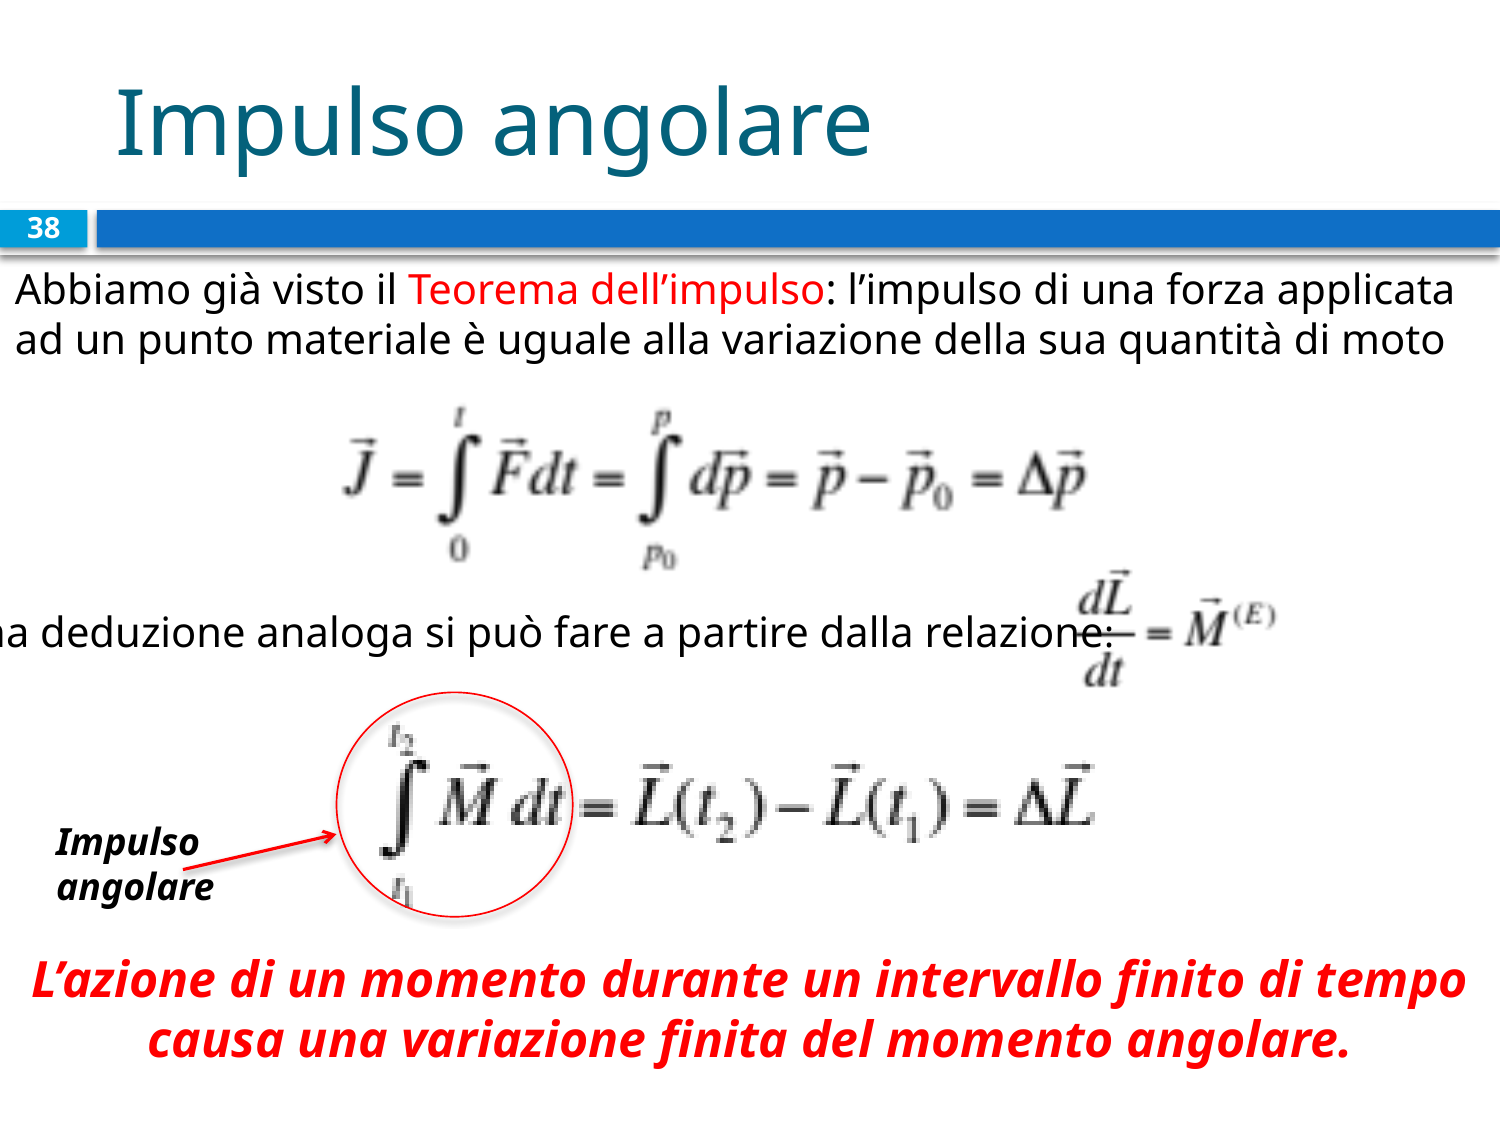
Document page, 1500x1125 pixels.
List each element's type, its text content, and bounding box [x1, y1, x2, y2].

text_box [1068, 562, 1282, 692]
text_box Impulso angolare [41, 810, 302, 916]
title Impulso angolare [100, 37, 1438, 200]
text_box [182, 833, 337, 870]
text_box Abbiamo già visto il Teorema dell’impulso: l’impulso di una forza applicata ad un punto materiale è uguale alla variazione della sua quantità di moto [0, 255, 1500, 371]
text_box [336, 385, 1090, 579]
text_box L’azione di un momento durante un intervallo finito di tempo causa una variazione finita del momento angolare. [0, 940, 1500, 1076]
text_box Una deduzione analoga si può fare a partire dalla relazione: [0, 597, 1062, 663]
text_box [371, 703, 1100, 918]
text_box [404, 691, 505, 702]
slide_number 38 [0, 208, 88, 249]
text_box [335, 730, 365, 879]
